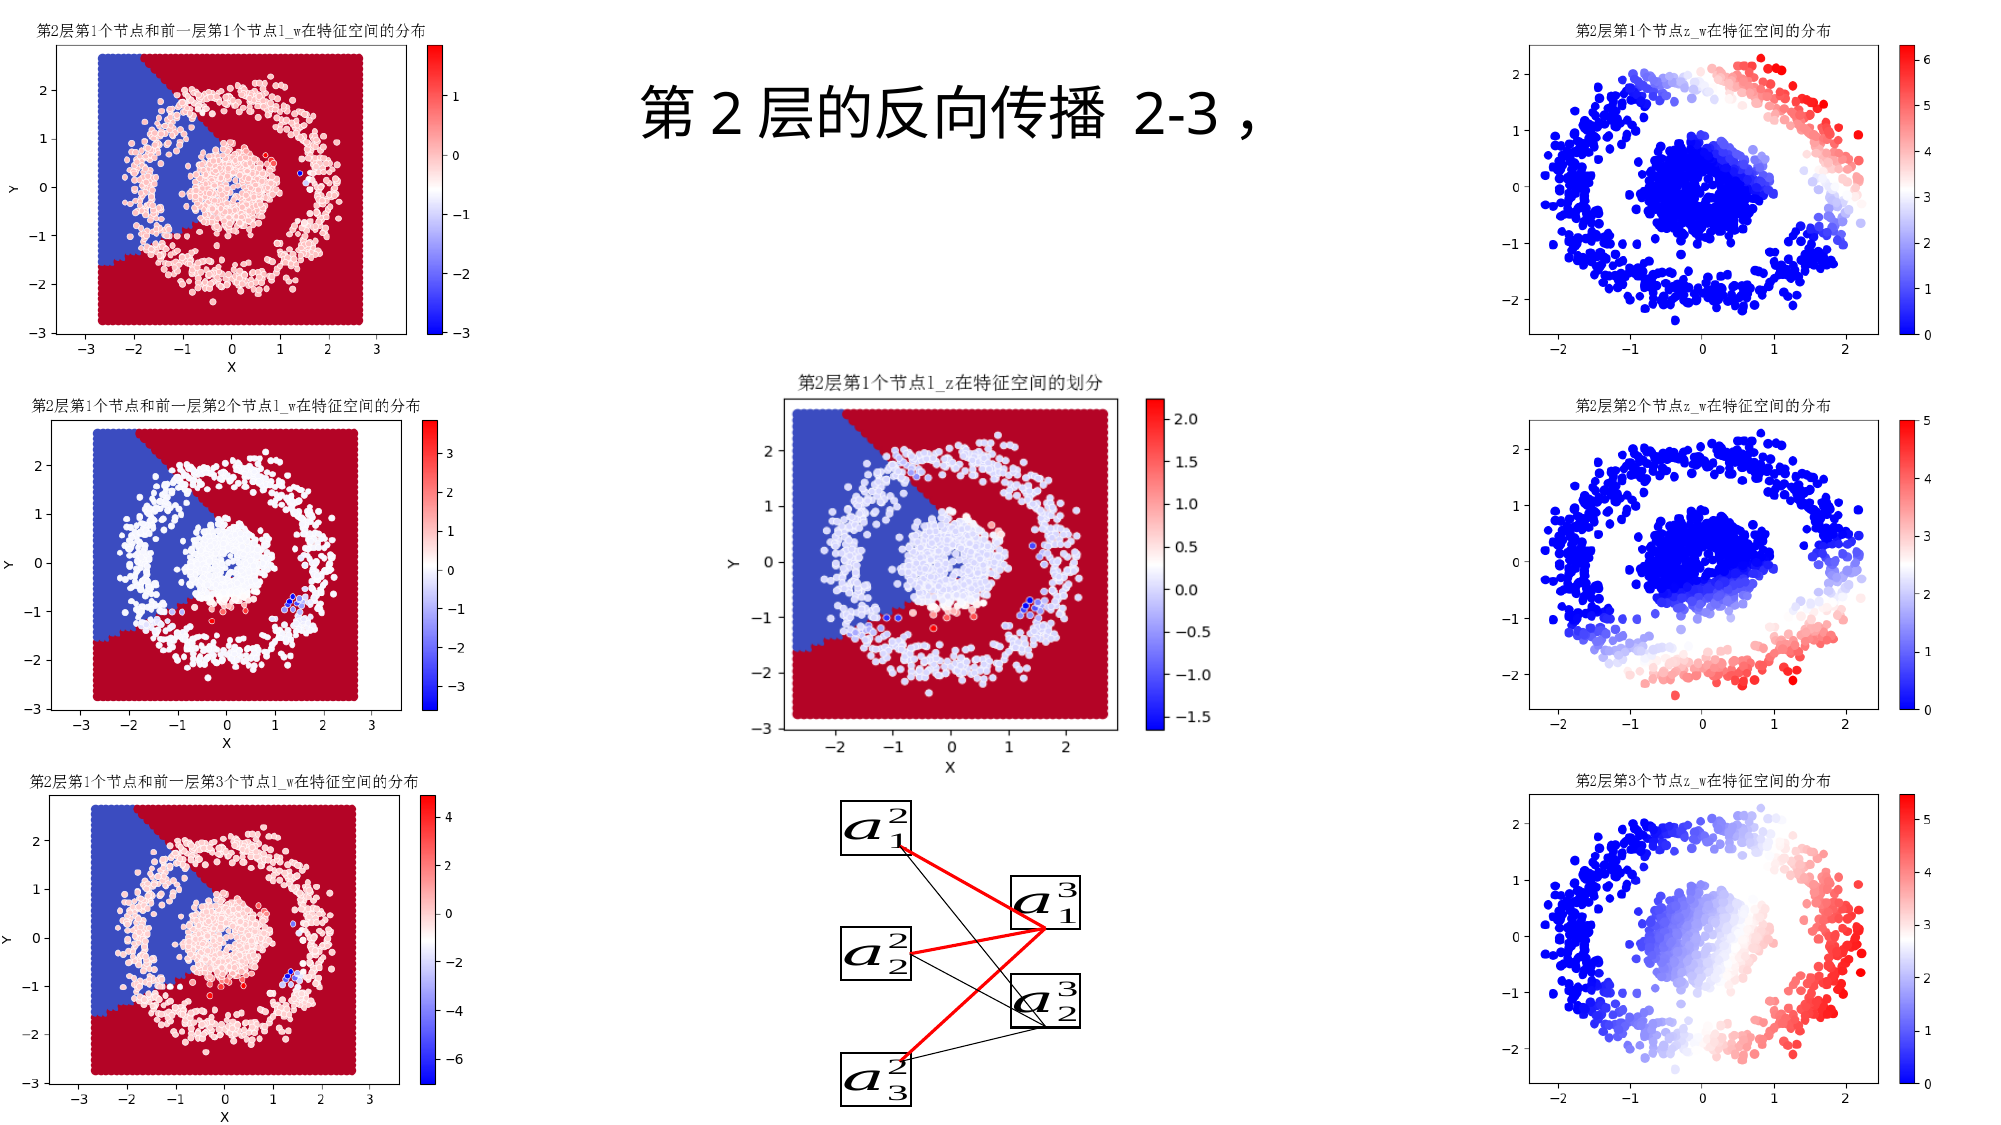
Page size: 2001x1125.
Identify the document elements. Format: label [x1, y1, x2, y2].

text_box [841, 802, 1080, 1106]
text_box [700, 346, 1221, 777]
picture [0, 0, 481, 1125]
picture [1458, 0, 1962, 1125]
